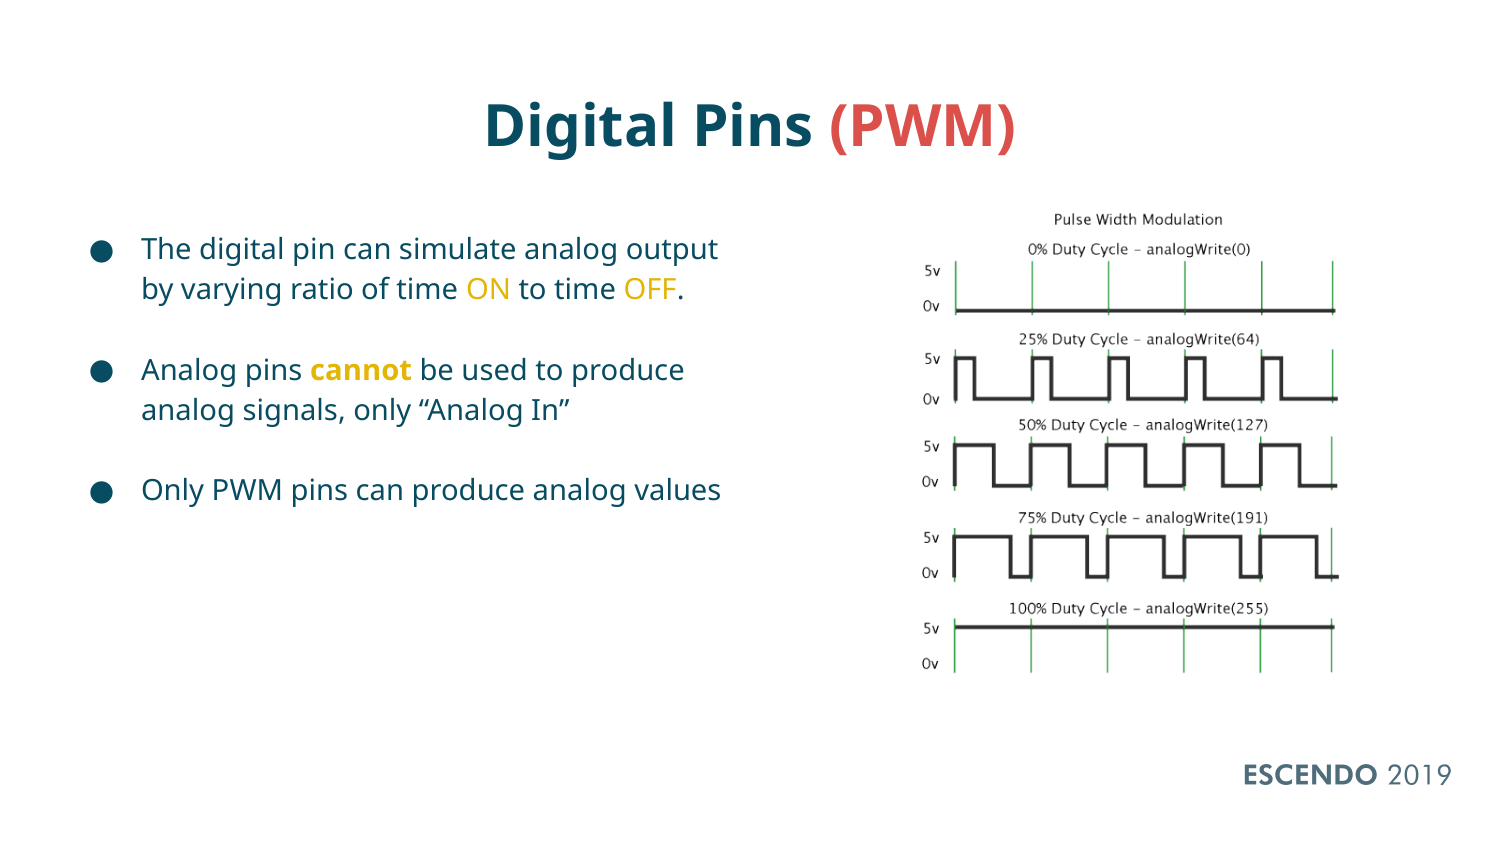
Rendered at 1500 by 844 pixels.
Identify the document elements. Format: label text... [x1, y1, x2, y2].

picture [921, 210, 1351, 679]
picture [1214, 694, 1480, 844]
list The digital pin can simulate analog output by varying ratio of time ON to time OFF. Analog pins cannot be used to produce analog signals, only “Analog In” Only PWM pins can produce analog values [51, 210, 750, 771]
title Digital Pins (PWM) [51, 72, 1449, 167]
